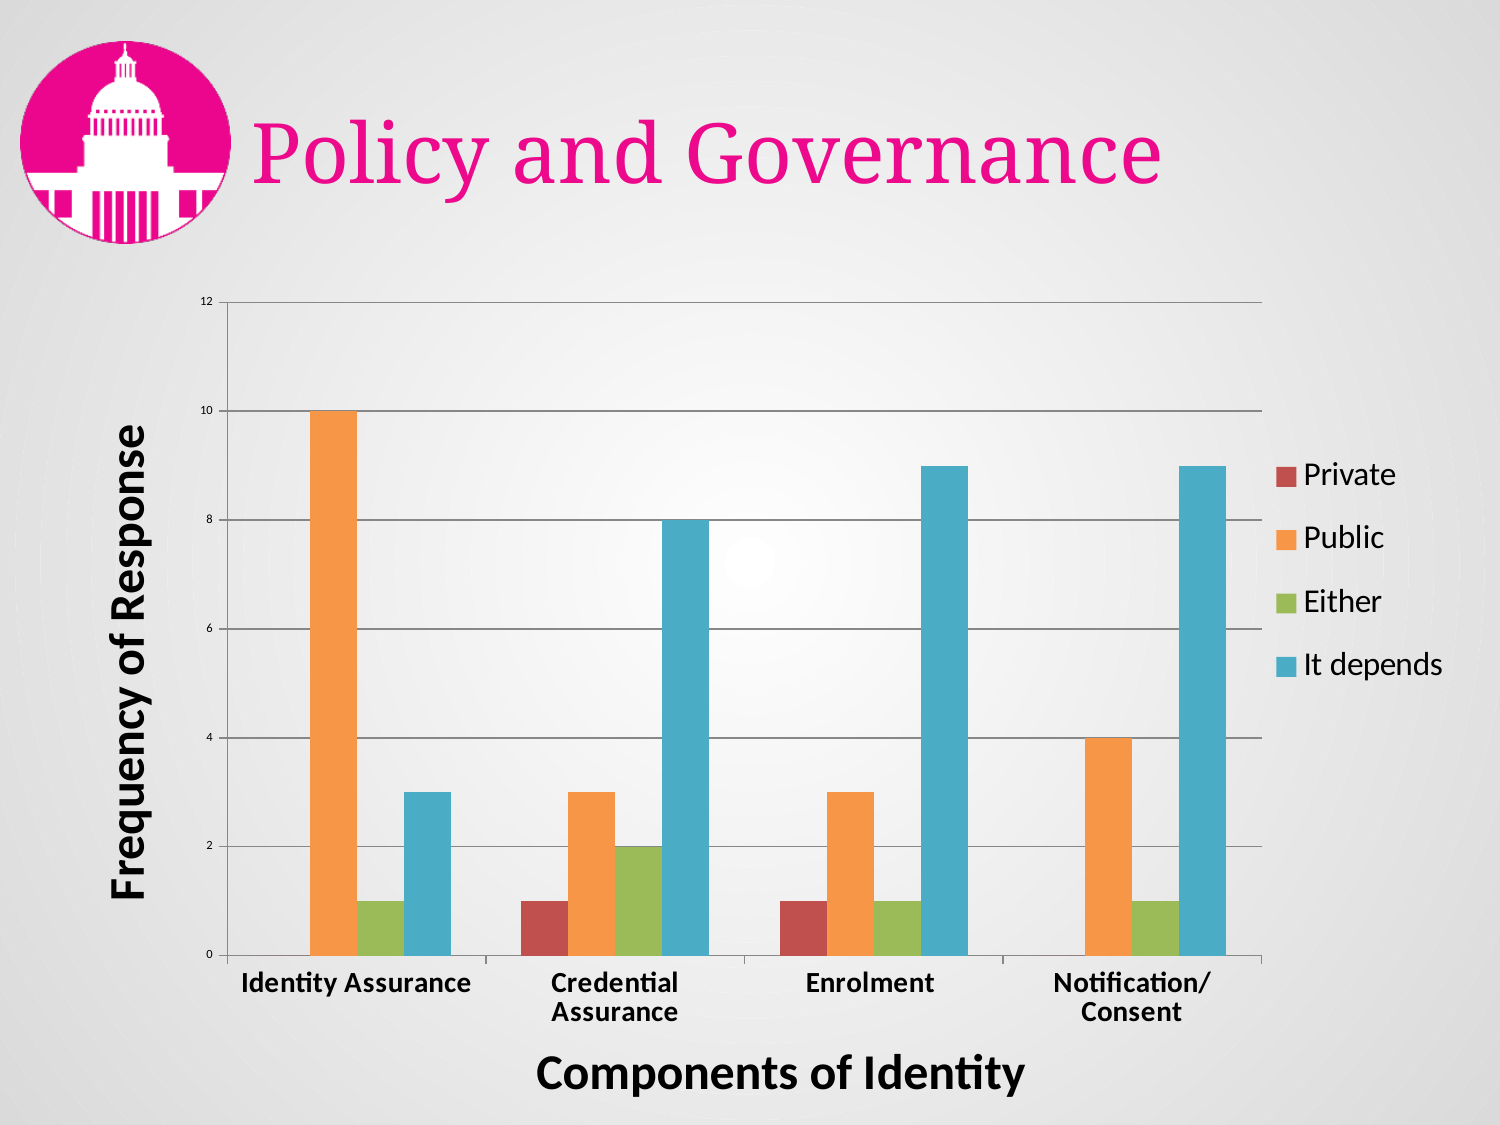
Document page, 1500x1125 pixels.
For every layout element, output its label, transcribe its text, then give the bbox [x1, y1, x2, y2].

chart [20, 255, 1459, 1125]
picture [20, 40, 231, 244]
text_box Policy and Governance [236, 93, 1428, 208]
